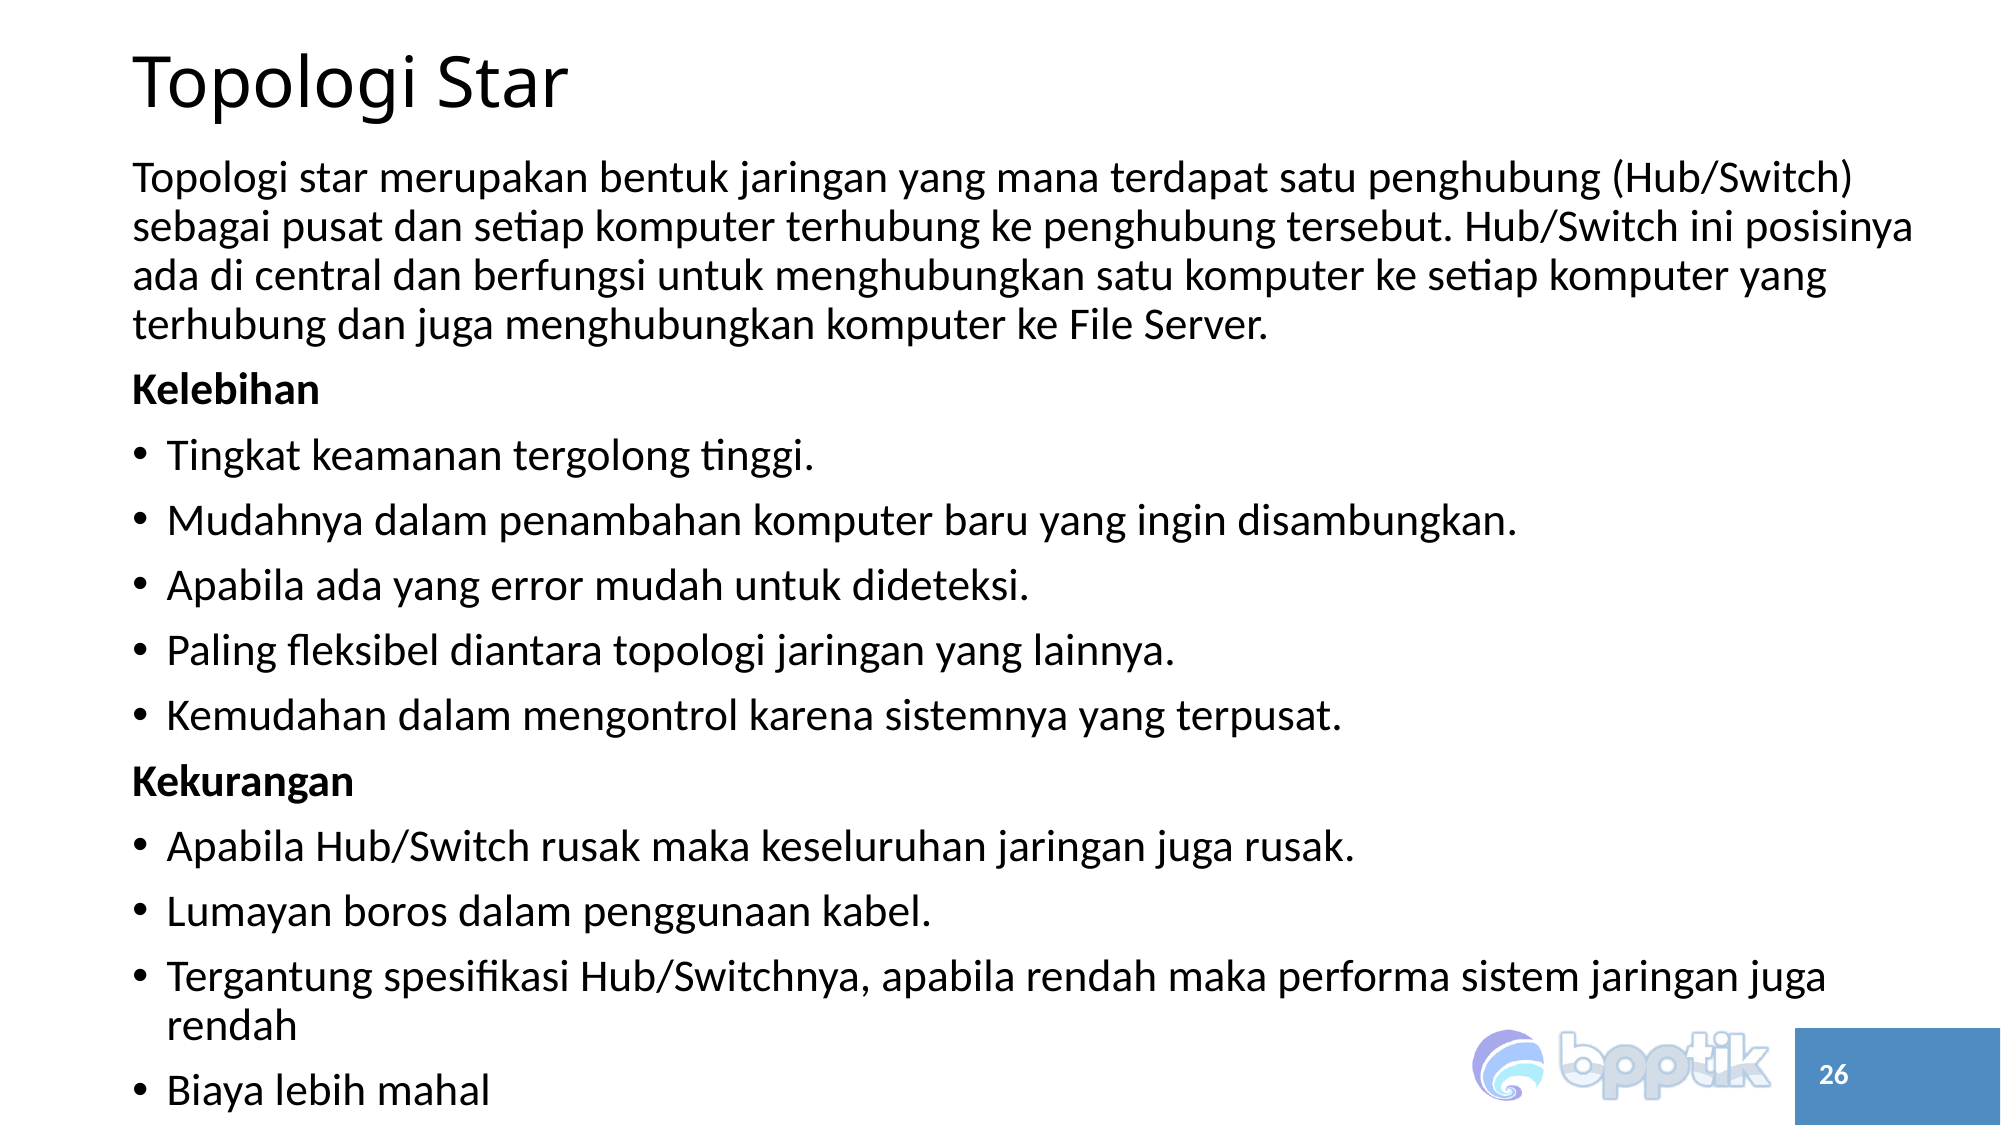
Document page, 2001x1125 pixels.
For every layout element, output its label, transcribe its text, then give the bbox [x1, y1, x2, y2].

list Topologi star merupakan bentuk jaringan yang mana terdapat satu penghubung (Hub/Switch) sebagai pusat dan setiap komputer terhubung ke penghubung tersebut. Hub/Switch ini posisinya ada di central dan berfungsi untuk menghubungkan satu komputer ke setiap komputer yang terhubung dan juga menghubungkan komputer ke File Server. Kelebihan Tingkat keamanan tergolong tinggi. Mudahnya dalam penambahan komputer baru yang ingin disambungkan. Apabila ada yang error mudah untuk dideteksi. Paling fleksibel diantara topologi jaringan yang lainnya. Kemudahan dalam mengontrol karena sistemnya yang terpusat. Kekurangan Apabila Hub/Switch rusak maka keseluruhan jaringan juga rusak. Lumayan boros dalam penggunaan kabel. Tergantung spesifikasi Hub/Switchnya, apabila rendah maka performa sistem jaringan juga rendah Biaya lebih mahal [117, 146, 1979, 1125]
title Topologi Star [117, 39, 1693, 131]
